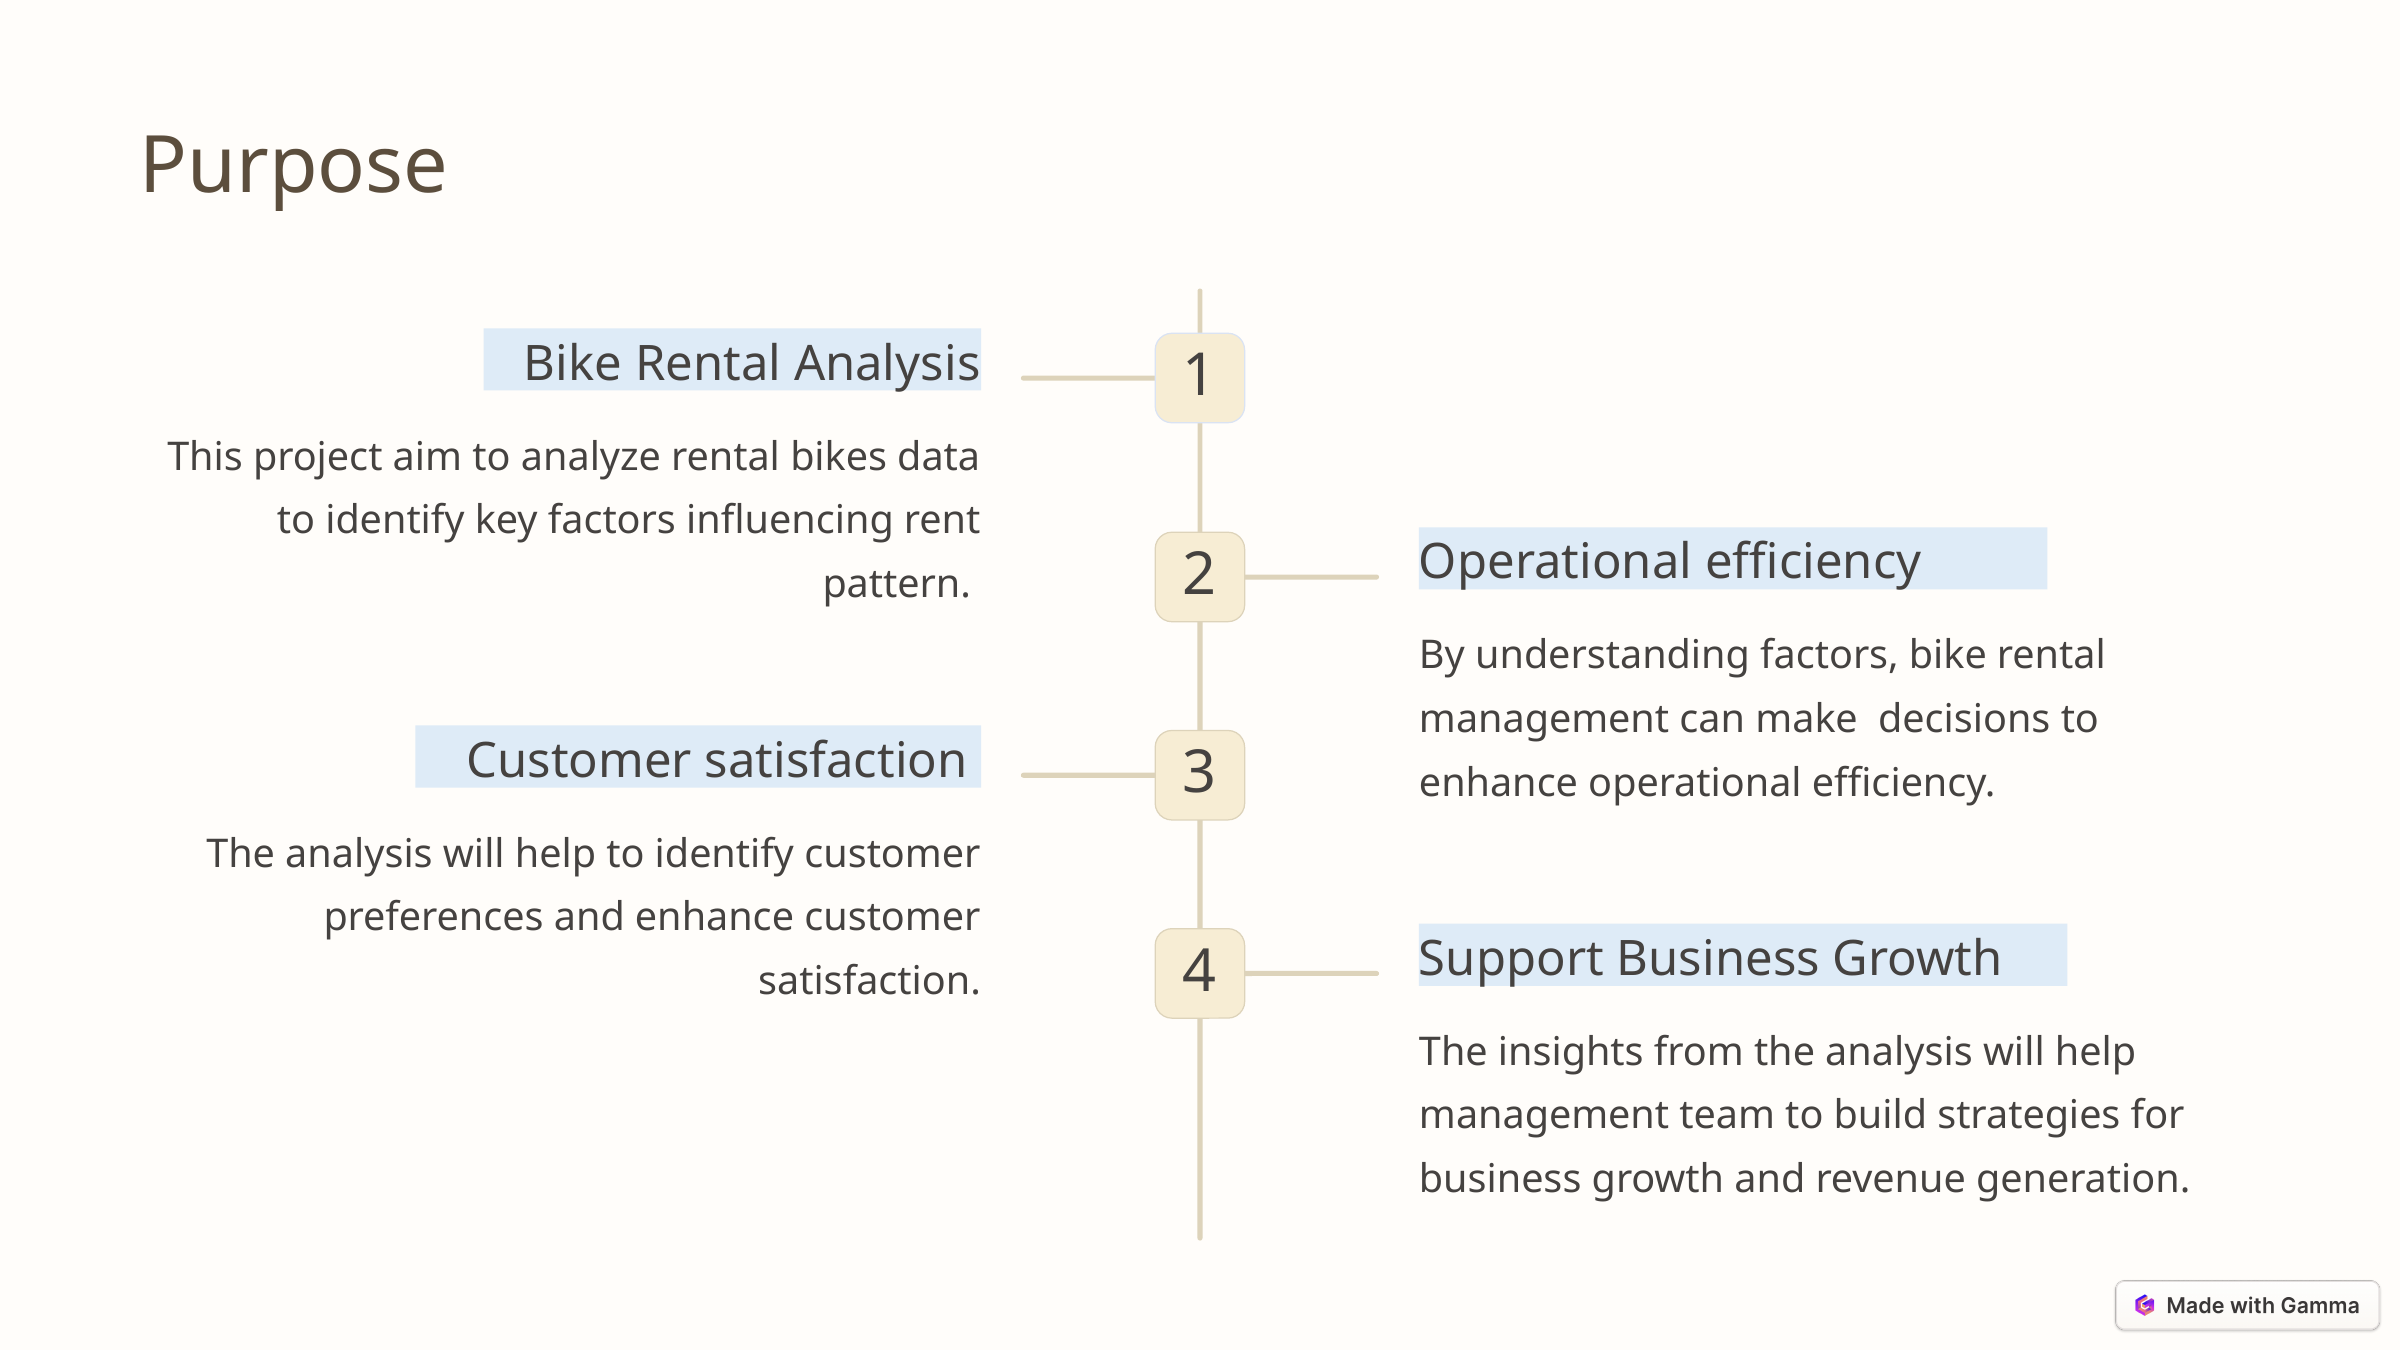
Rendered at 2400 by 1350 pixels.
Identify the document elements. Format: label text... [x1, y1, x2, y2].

picture [2106, 1271, 2389, 1339]
text_box [1197, 622, 1203, 730]
text_box The insights from the analysis will help management team to build strategies for business growth and revenue generation. [1418, 1009, 2261, 1201]
text_box 2 [1181, 547, 1219, 607]
text_box Purpose [139, 109, 936, 209]
text_box [1197, 820, 1203, 928]
text_box Support Business Growth [1418, 923, 2068, 986]
text_box This project aim to analyze rental bikes data to identify key factors influencing rent pattern. [139, 414, 982, 606]
text_box [1020, 772, 1155, 778]
text_box [1197, 1019, 1203, 1241]
text_box [1155, 928, 1245, 1019]
text_box [1197, 423, 1203, 532]
text_box [1197, 288, 1203, 333]
text_box 1 [1186, 348, 1214, 408]
text_box [1155, 333, 1245, 423]
text_box [1245, 574, 1380, 580]
text_box [1020, 375, 1155, 381]
text_box [1245, 970, 1380, 977]
text_box Operational efficiency [1418, 527, 2048, 590]
text_box 4 [1182, 943, 1218, 1004]
text_box 3 [1181, 745, 1219, 806]
text_box Customer satisfaction [415, 725, 982, 788]
text_box By understanding factors, bike rental management can make decisions to enhance operational efficiency. [1418, 613, 2261, 805]
text_box The analysis will help to identify customer preferences and enhance customer satisfaction. [139, 811, 982, 1003]
text_box [1155, 532, 1245, 622]
text_box [1155, 730, 1245, 820]
text_box Bike Rental Analysis [483, 328, 982, 391]
